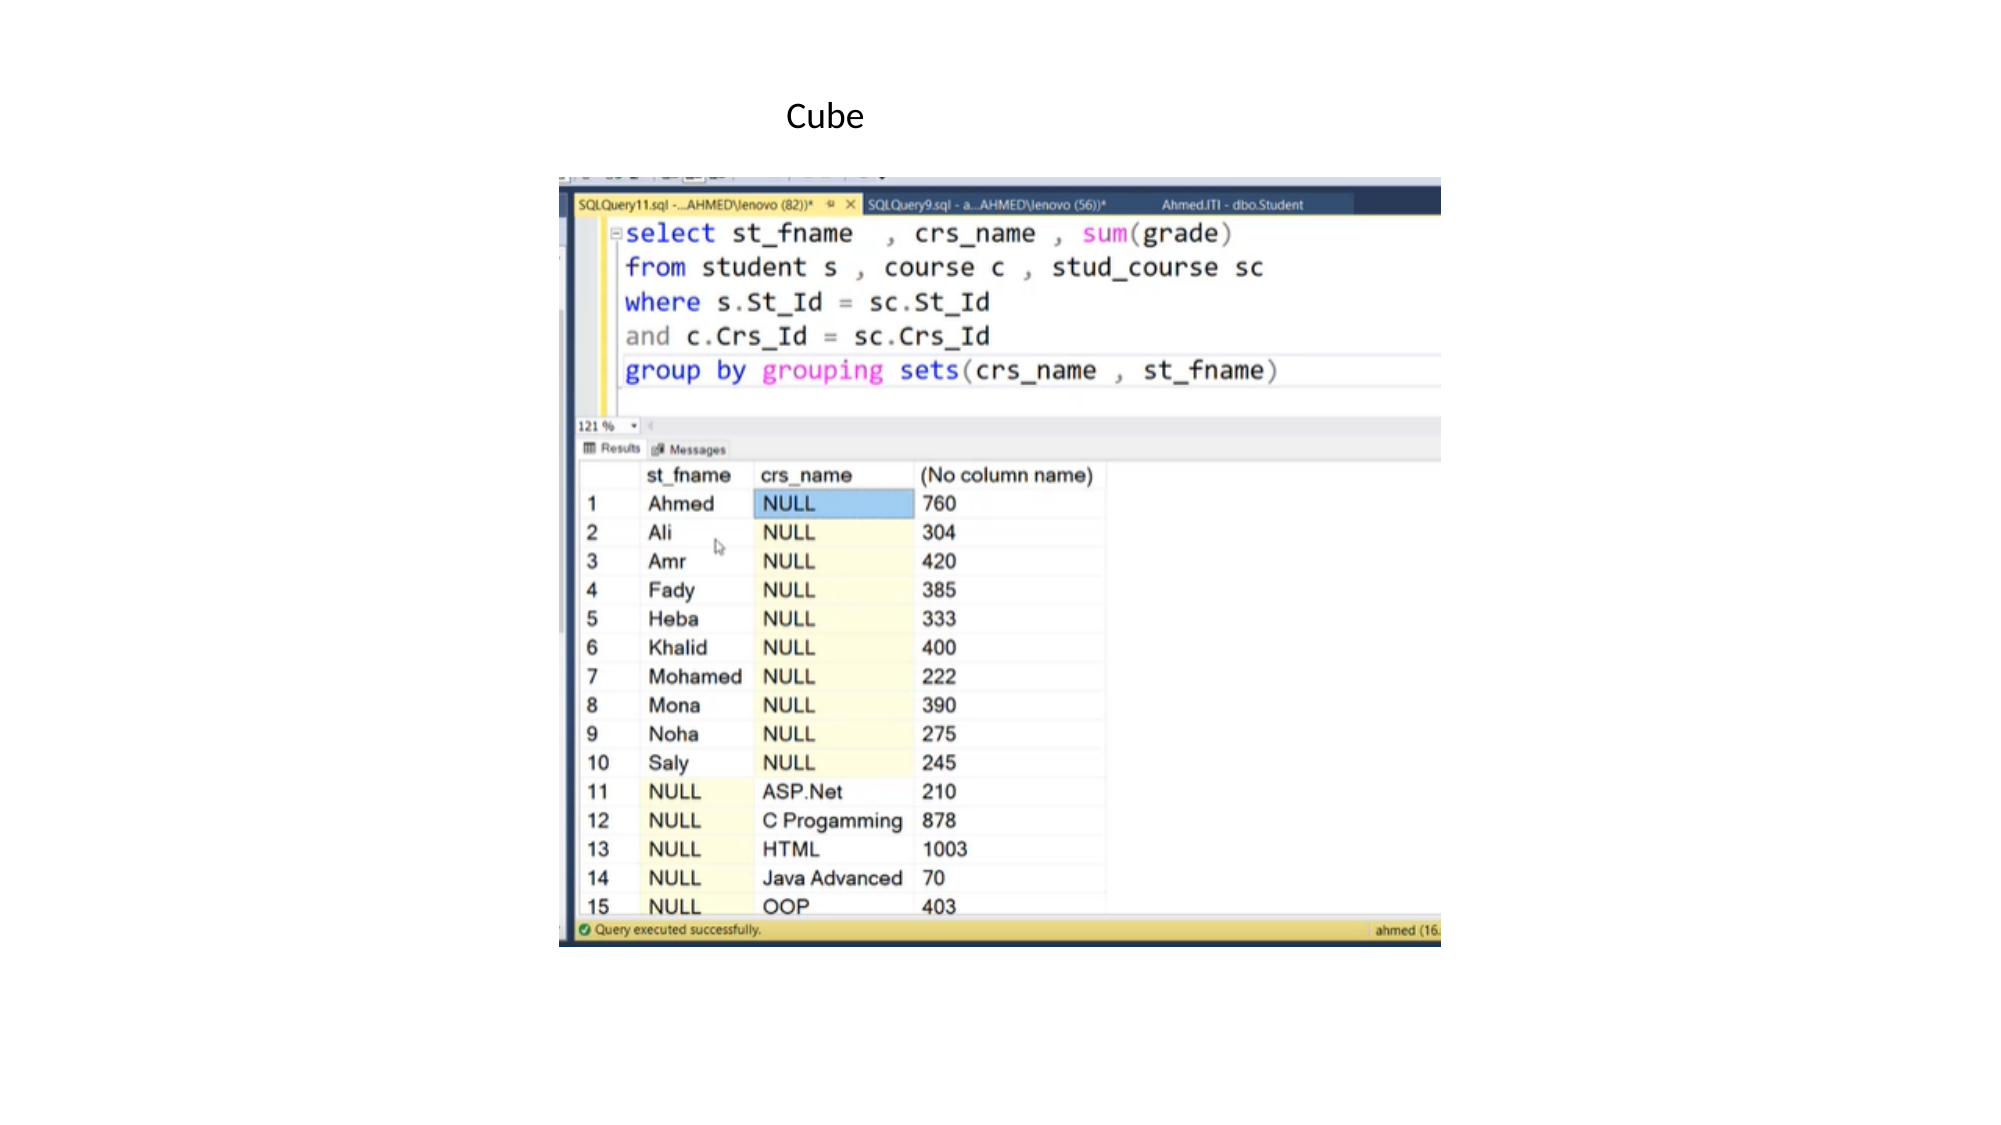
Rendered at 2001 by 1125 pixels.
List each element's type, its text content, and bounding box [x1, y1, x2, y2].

text_box Cube [771, 83, 880, 144]
picture [559, 177, 1441, 947]
